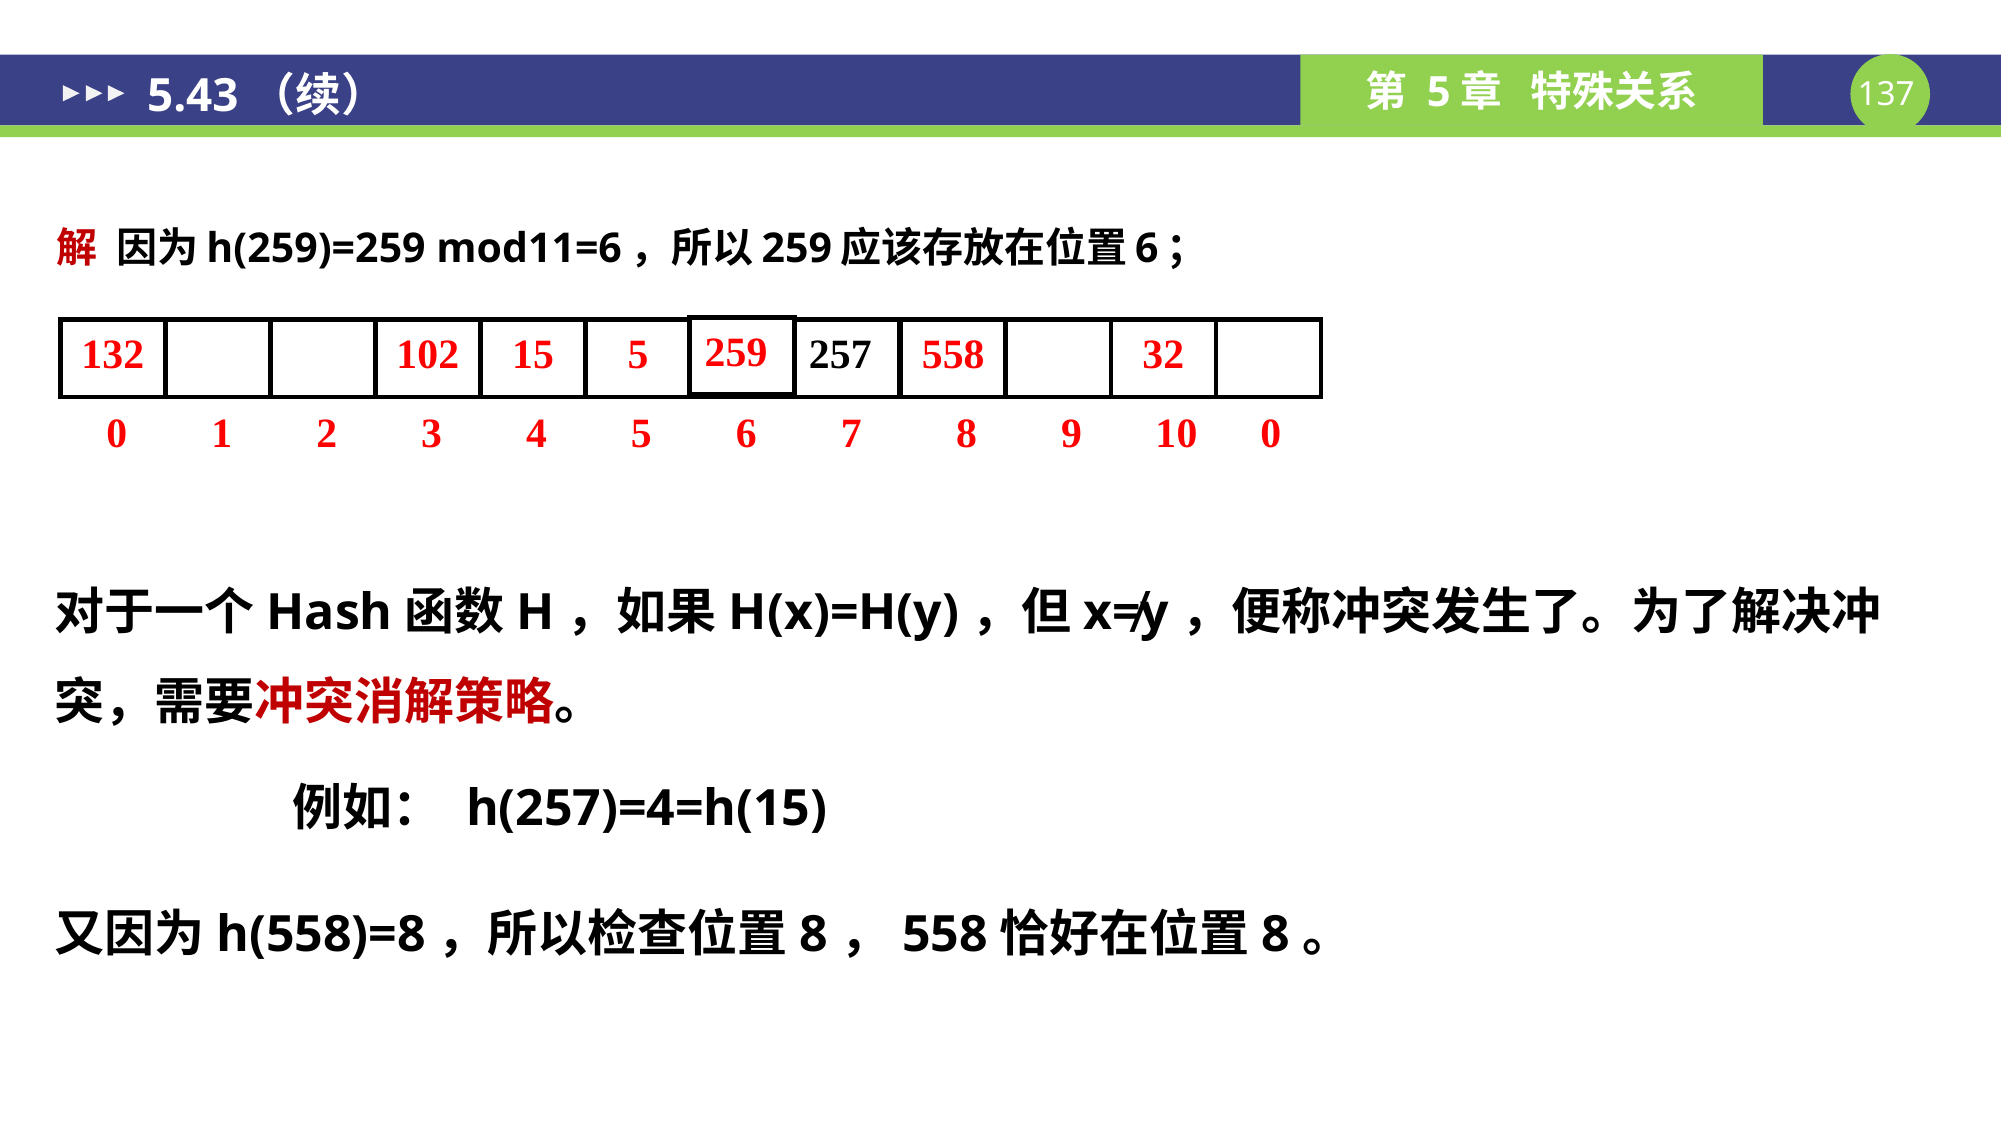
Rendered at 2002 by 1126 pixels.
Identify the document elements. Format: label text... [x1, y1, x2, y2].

title 5.43（续） [127, 57, 1003, 129]
list 解 因为h(259)=259 mod11=6，所以259应该存放在位置6； [36, 186, 1551, 281]
text_box 对于一个Hash函数H，如果H(x)=H(y)，但x≠y，便称冲突发生了。为了解决冲突，需要冲突消解策略。 [39, 542, 1939, 738]
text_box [60, 319, 1322, 528]
text_box 例如： h(257)=4=h(15) [278, 768, 856, 844]
text_box 又因为h(558)=8，所以检查位置8，558恰好在位置8。 [39, 894, 1426, 970]
